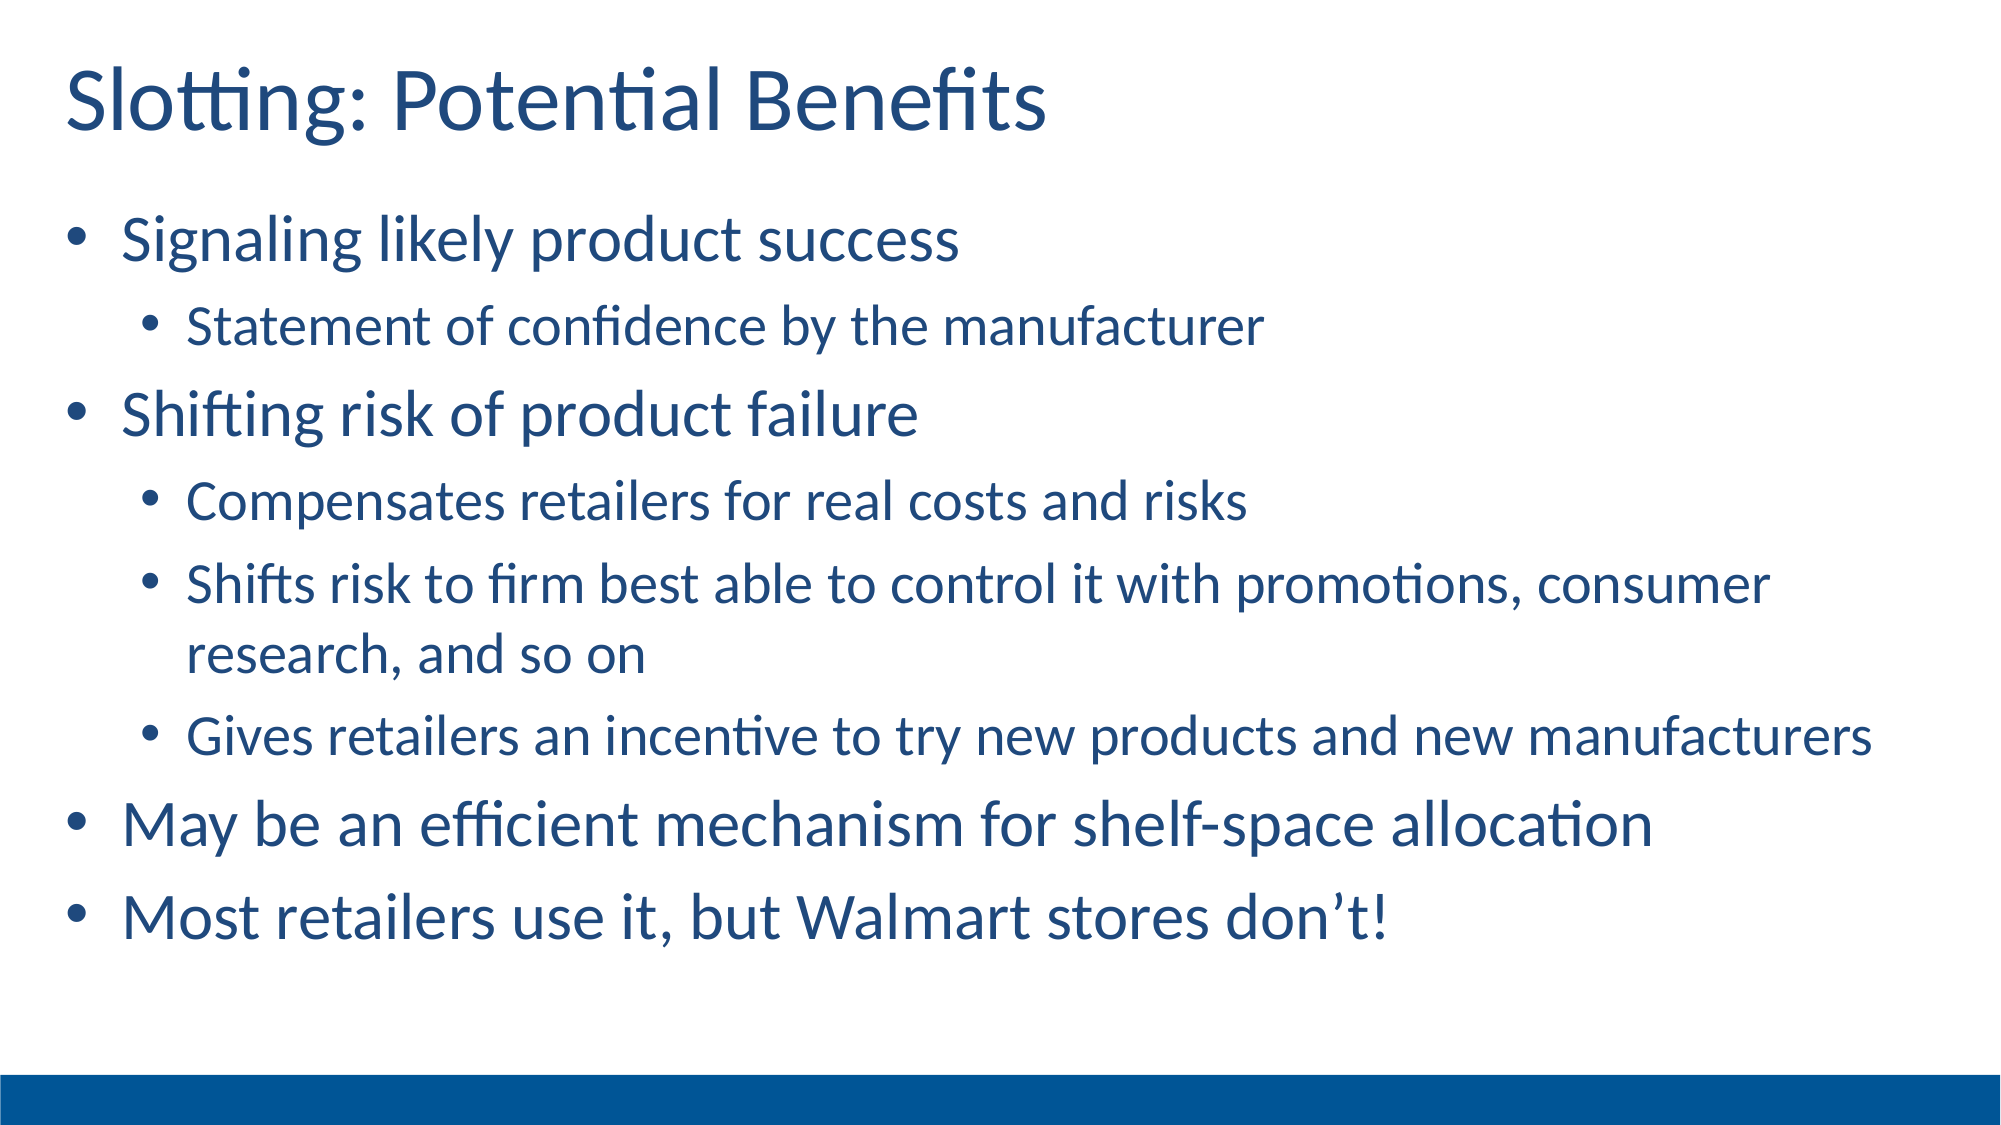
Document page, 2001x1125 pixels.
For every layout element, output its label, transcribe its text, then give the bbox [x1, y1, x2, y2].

title Slotting: Potential Benefits [50, 24, 1950, 163]
list Signaling likely product success Statement of confidence by the manufacturer Shifting risk of product failure Compensates retailers for real costs and risks Shifts risk to firm best able to control it with promotions, consumer research, and so on Gives retailers an incentive to try new products and new manufacturers May be an efficient mechanism for shelf-space allocation Most retailers use it, but Walmart stores don’t! [50, 187, 1950, 1050]
